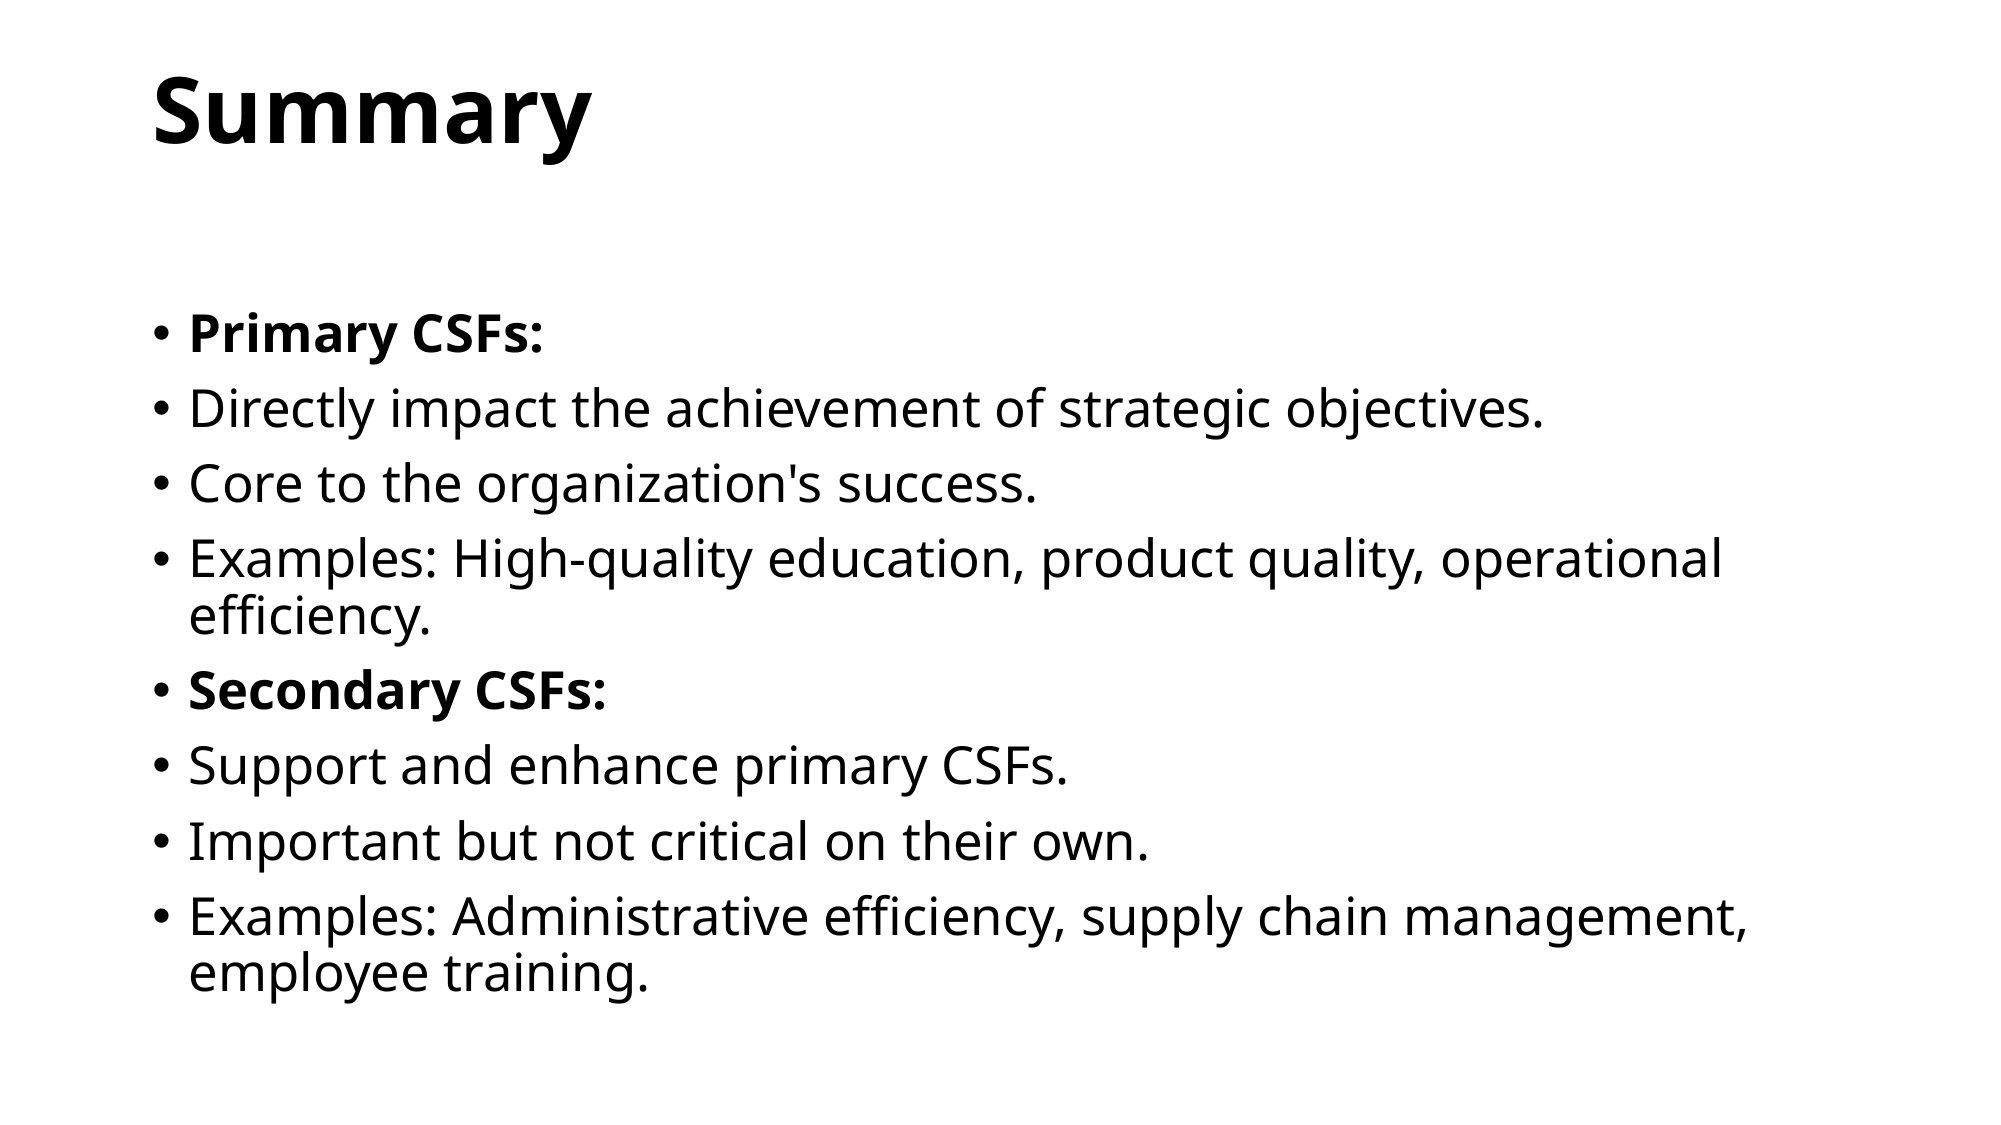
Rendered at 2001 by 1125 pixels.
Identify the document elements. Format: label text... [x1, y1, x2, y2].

list Primary CSFs: Directly impact the achievement of strategic objectives. Core to the organization's success. Examples: High-quality education, product quality, operational efficiency. Secondary CSFs: Support and enhance primary CSFs. Important but not critical on their own. Examples: Administrative efficiency, supply chain management, employee training. [137, 299, 1863, 1014]
title Summary [137, 59, 1863, 278]
